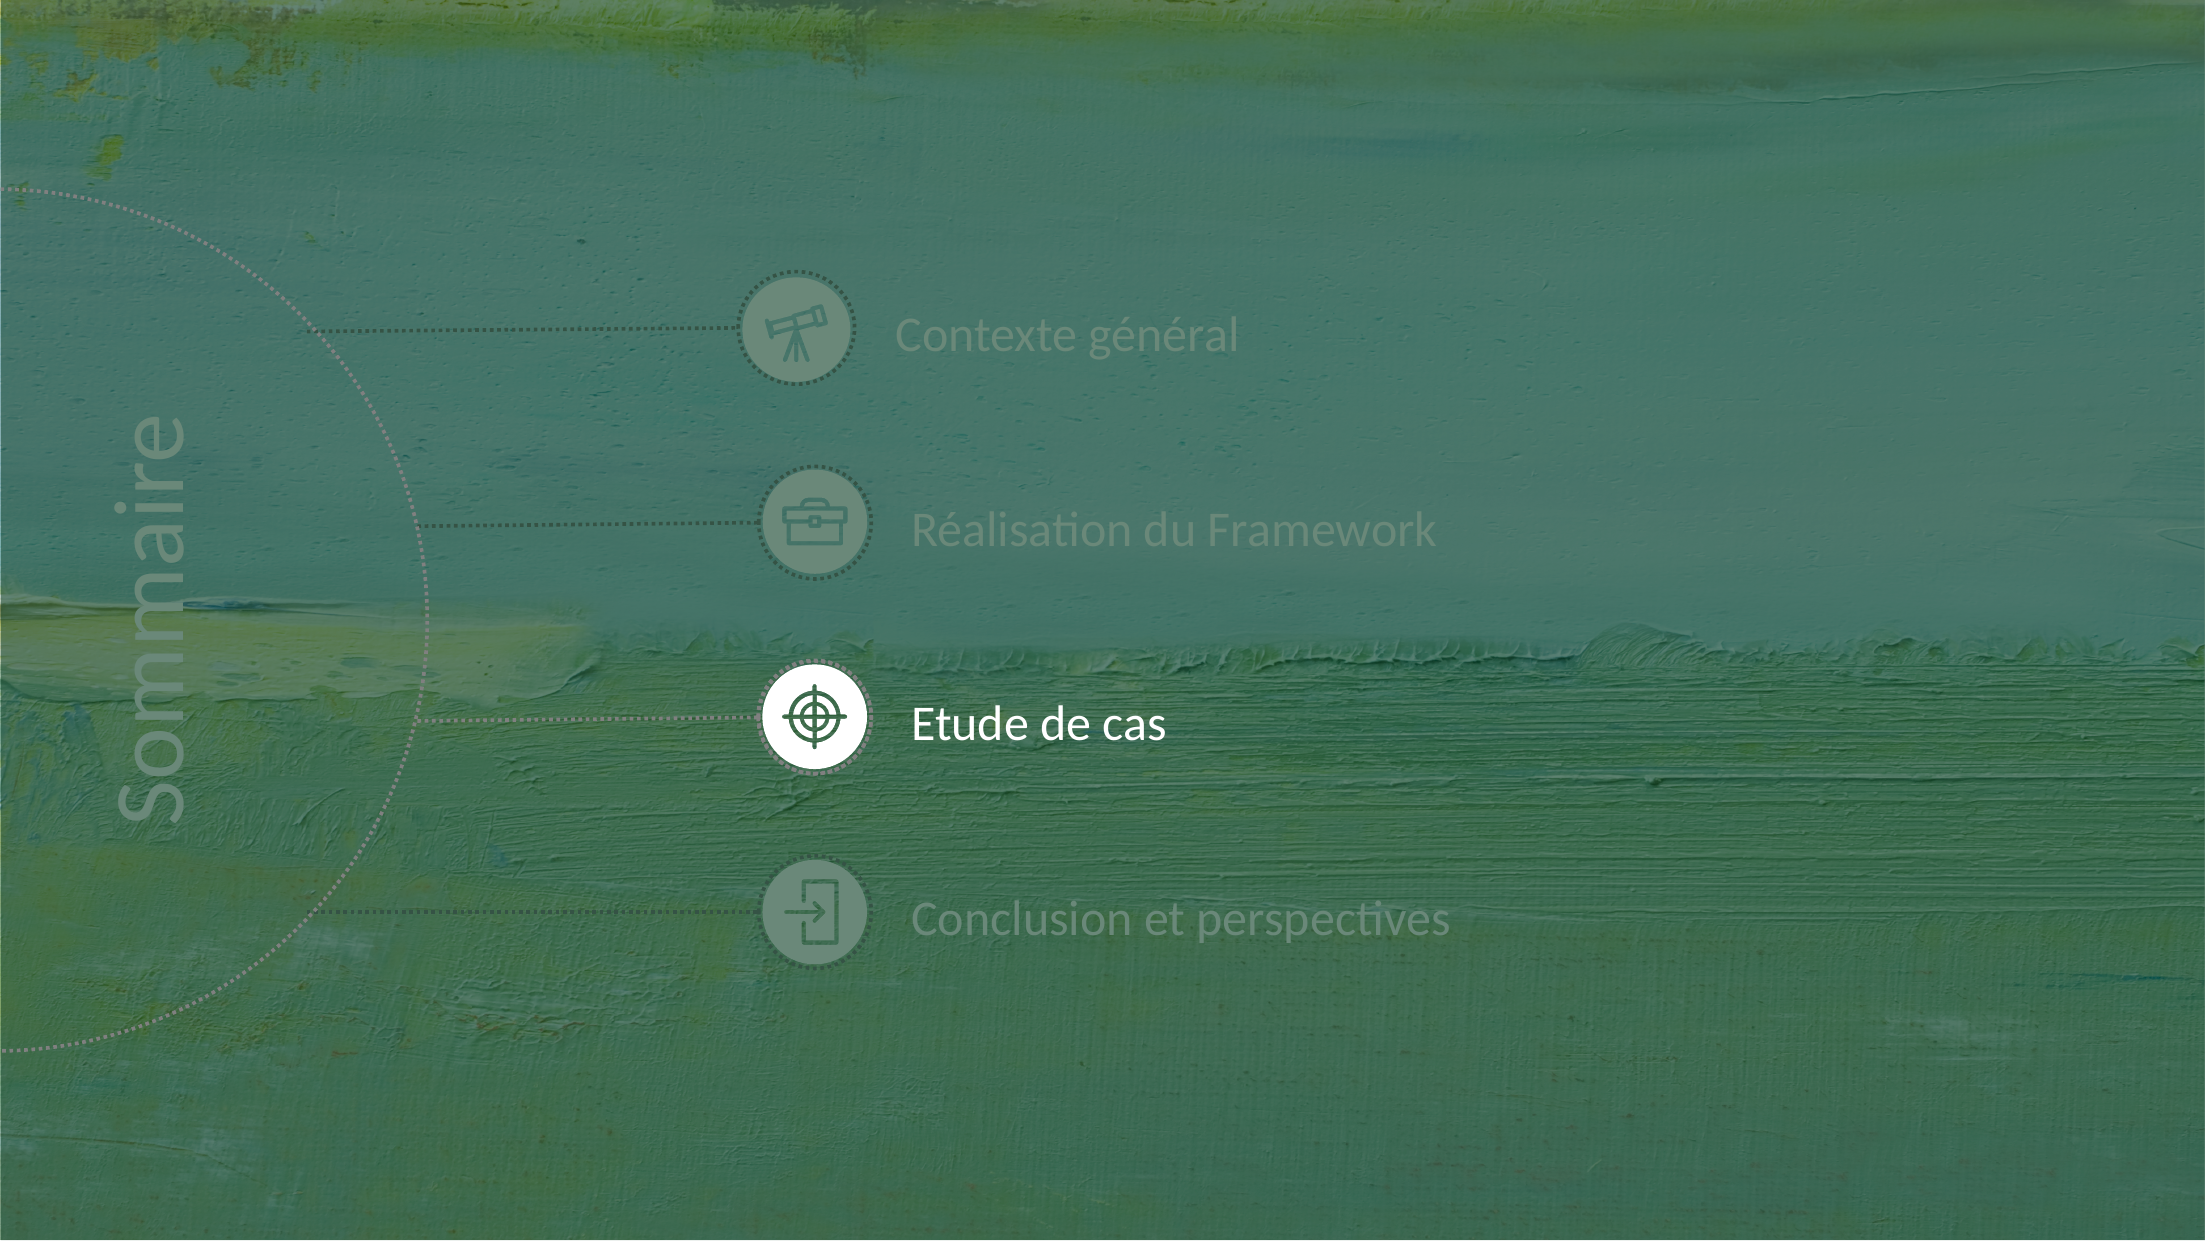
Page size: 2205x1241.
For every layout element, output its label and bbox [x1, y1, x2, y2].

picture [0, 0, 2205, 1241]
text_box [306, 855, 1487, 969]
text_box [306, 271, 1370, 385]
text_box [417, 466, 1562, 580]
text_box [417, 660, 1370, 774]
